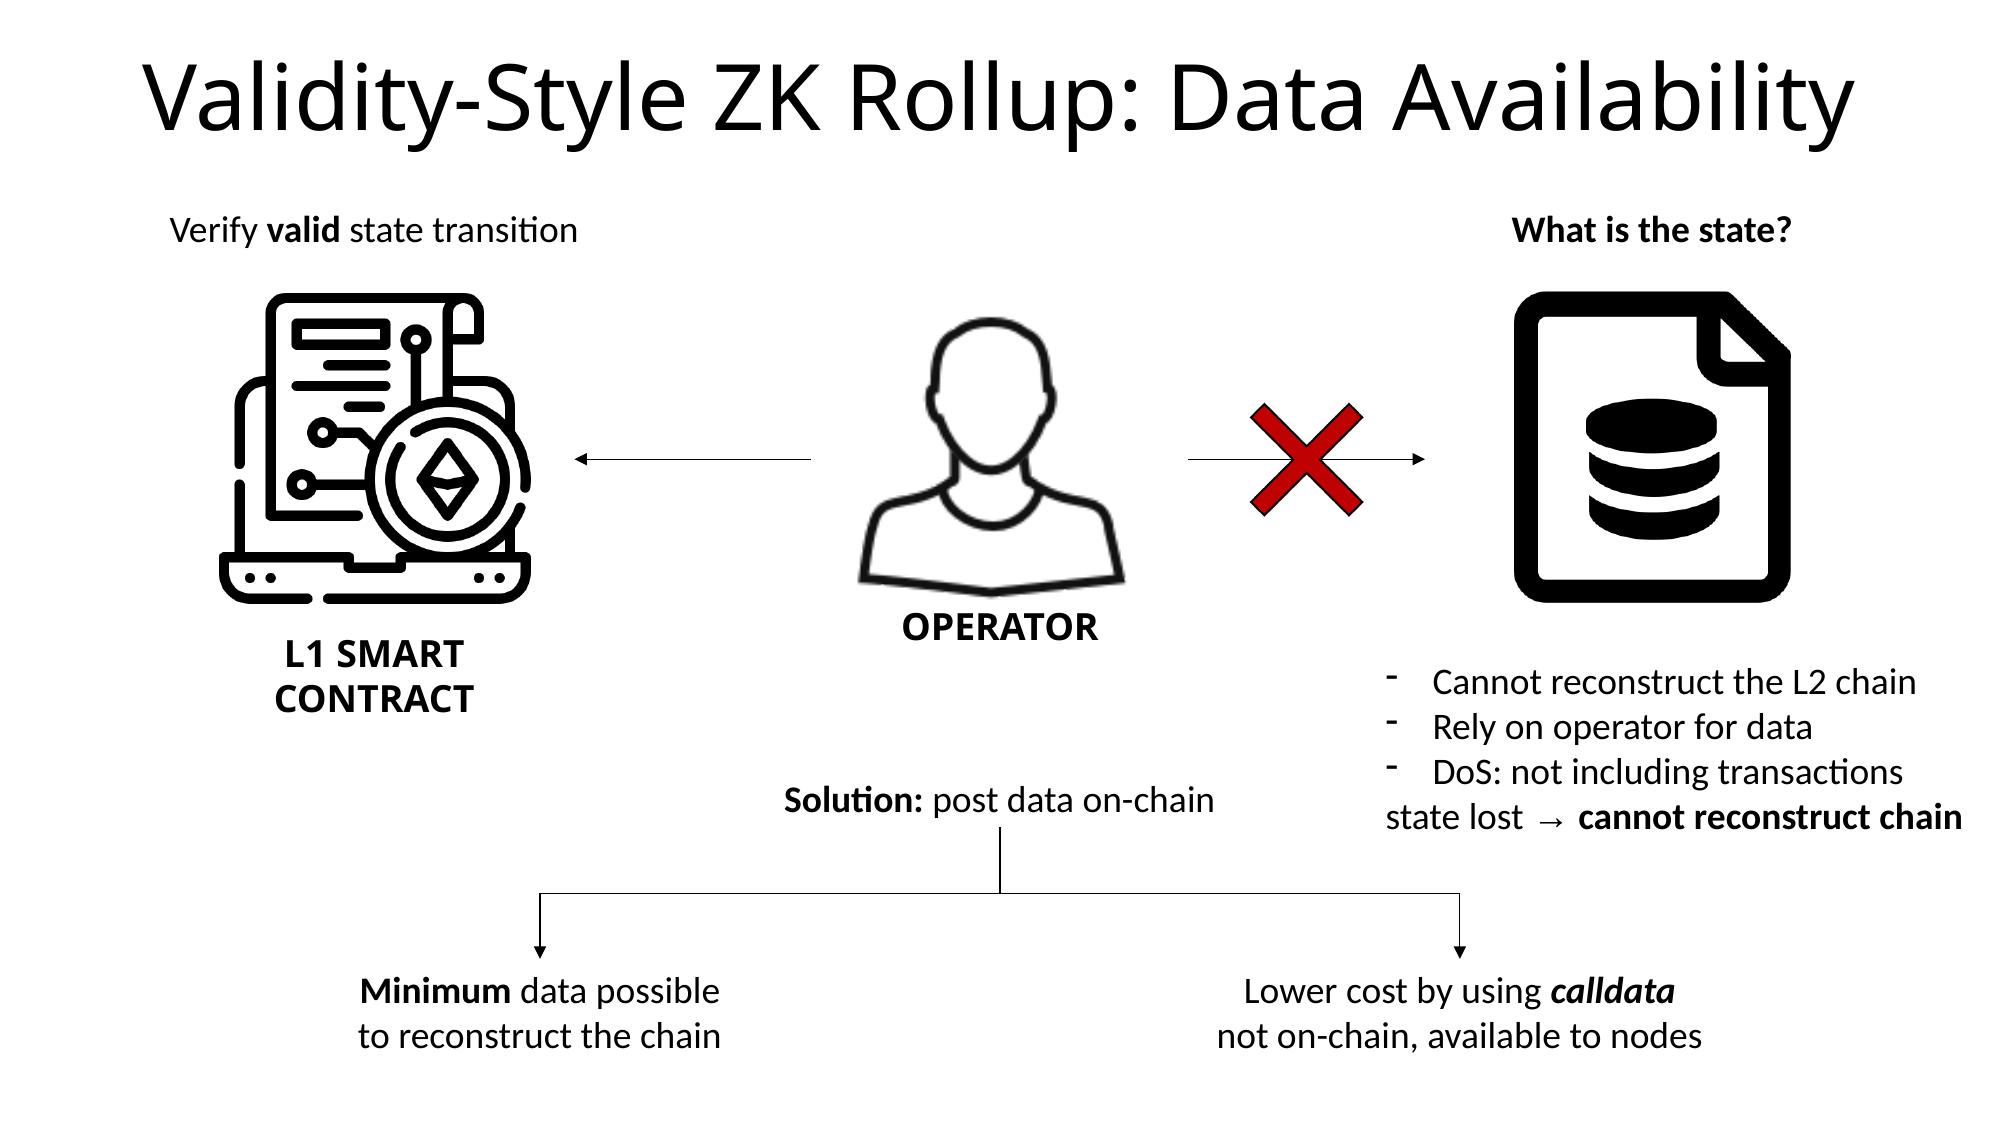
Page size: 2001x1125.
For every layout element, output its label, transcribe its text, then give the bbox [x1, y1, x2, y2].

text_box Verify valid state transition [154, 198, 594, 258]
picture [1231, 384, 1382, 535]
text_box Lower cost by using calldata not on-chain, available to nodes [1296, 958, 1718, 1064]
picture [208, 282, 541, 614]
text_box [1164, 663, 1296, 1124]
text_box Cannot reconstruct the L2 chain Rely on operator for data DoS: not including transactions state lost → cannot reconstruct chain [1370, 649, 1979, 890]
text_box What is the state? [1496, 198, 1809, 255]
text_box Minimum data possible to reconstruct the chain [342, 958, 704, 1064]
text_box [704, 663, 836, 1124]
text_box Solution: post data on-chain [836, 767, 1164, 828]
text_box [791, 304, 1209, 650]
picture [1459, 255, 1846, 641]
text_box L1 SMART CONTRACT [165, 622, 583, 728]
text_box Validity-Style ZK Rollup: Data Availability [127, 31, 1873, 157]
